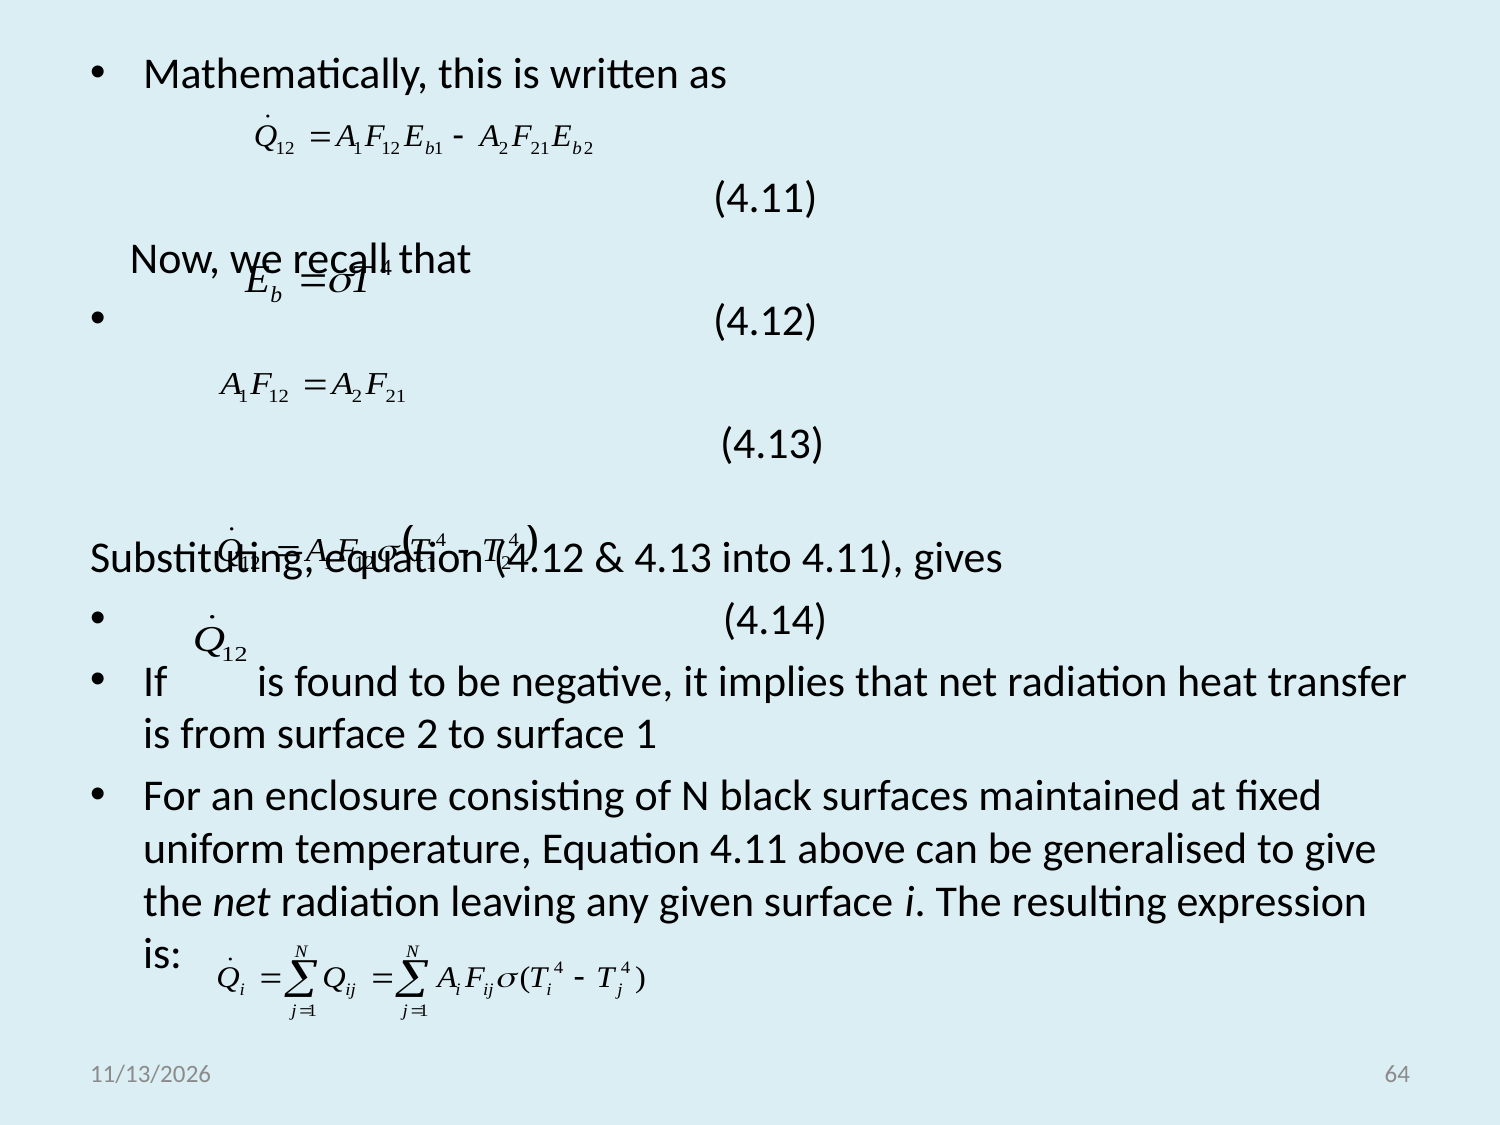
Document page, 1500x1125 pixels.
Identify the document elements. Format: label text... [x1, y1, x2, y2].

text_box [249, 112, 601, 163]
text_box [212, 937, 651, 1026]
slide_number 64 [1074, 1042, 1425, 1103]
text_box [237, 249, 401, 313]
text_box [212, 524, 538, 576]
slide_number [75, 1042, 425, 1103]
list Mathematically, this is written as (4.11) Now, we recall that (4.12) (4.13) Substituting, equation (4.12 & 4.13 into 4.11), gives (4.14) If is found to be negative, it implies that net radiation heat transfer is from surface 2 to surface 1 For an enclosure consisting of N black surfaces maintained at fixed uniform temperature, Equation 4.11 above can be generalised to give the net radiation leaving any given surface i. The resulting expression is: [75, 37, 1425, 1050]
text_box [212, 362, 413, 408]
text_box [187, 612, 255, 668]
